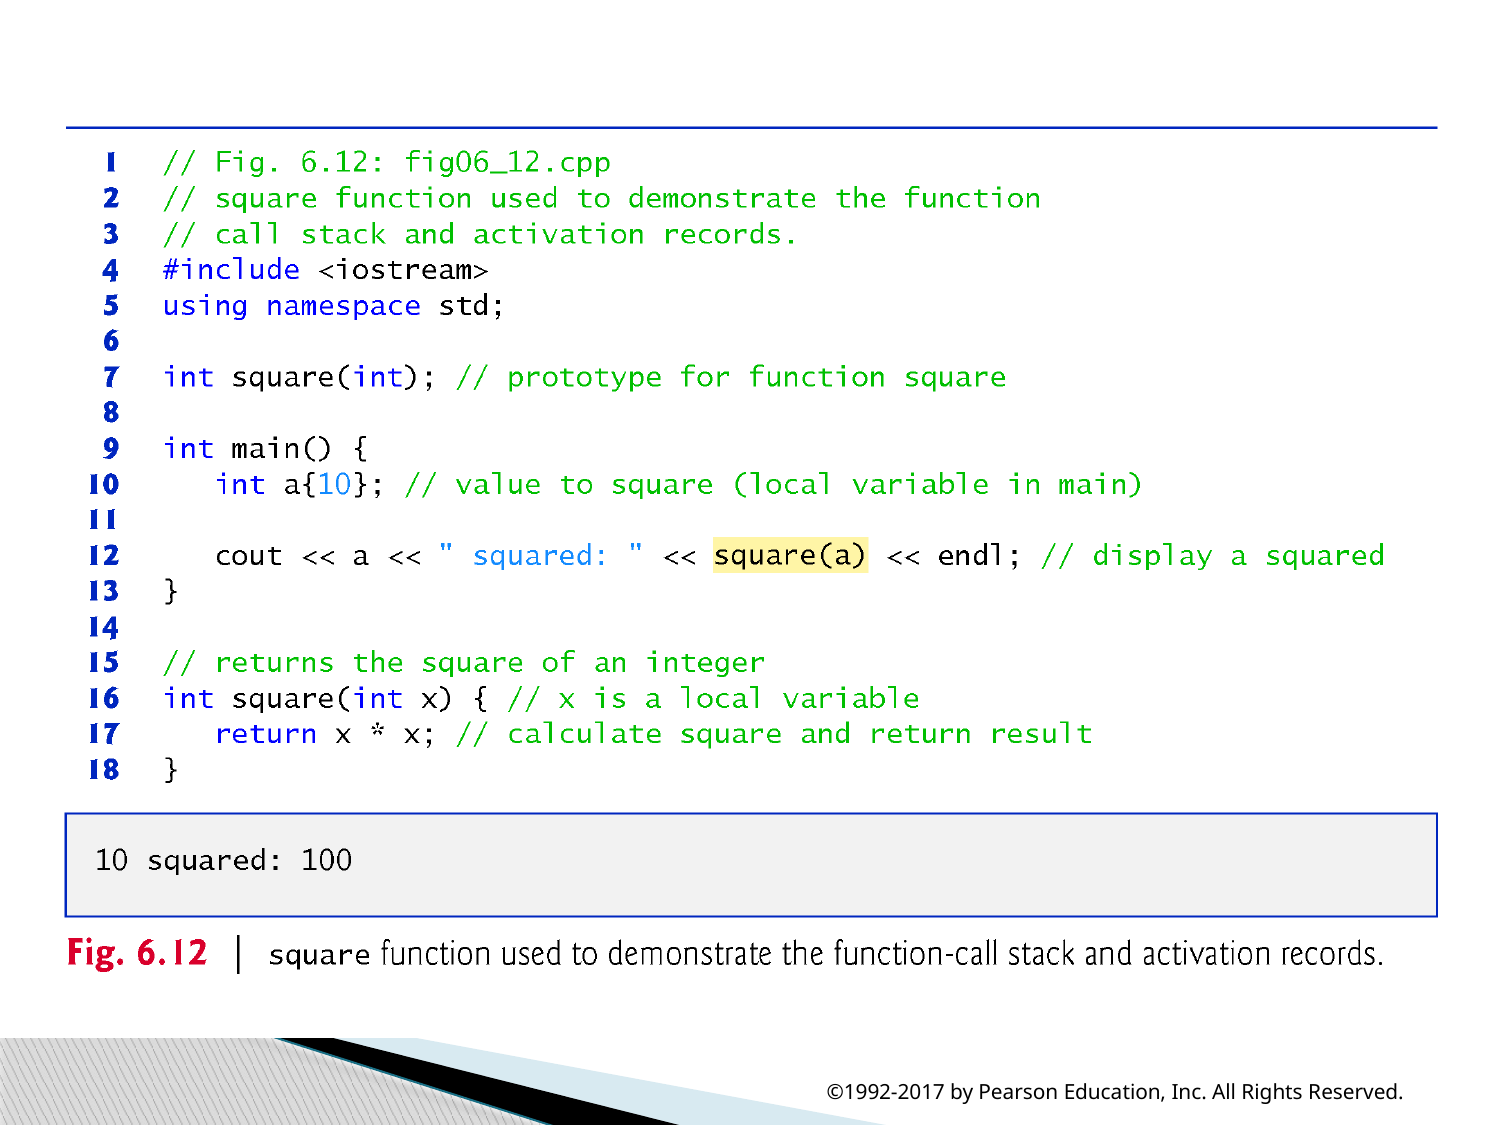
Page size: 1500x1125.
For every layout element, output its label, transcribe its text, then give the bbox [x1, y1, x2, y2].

footer ©1992-2017 by Pearson Education, Inc. All Rights Reserved. [650, 1051, 1419, 1112]
picture [0, 62, 1500, 1038]
